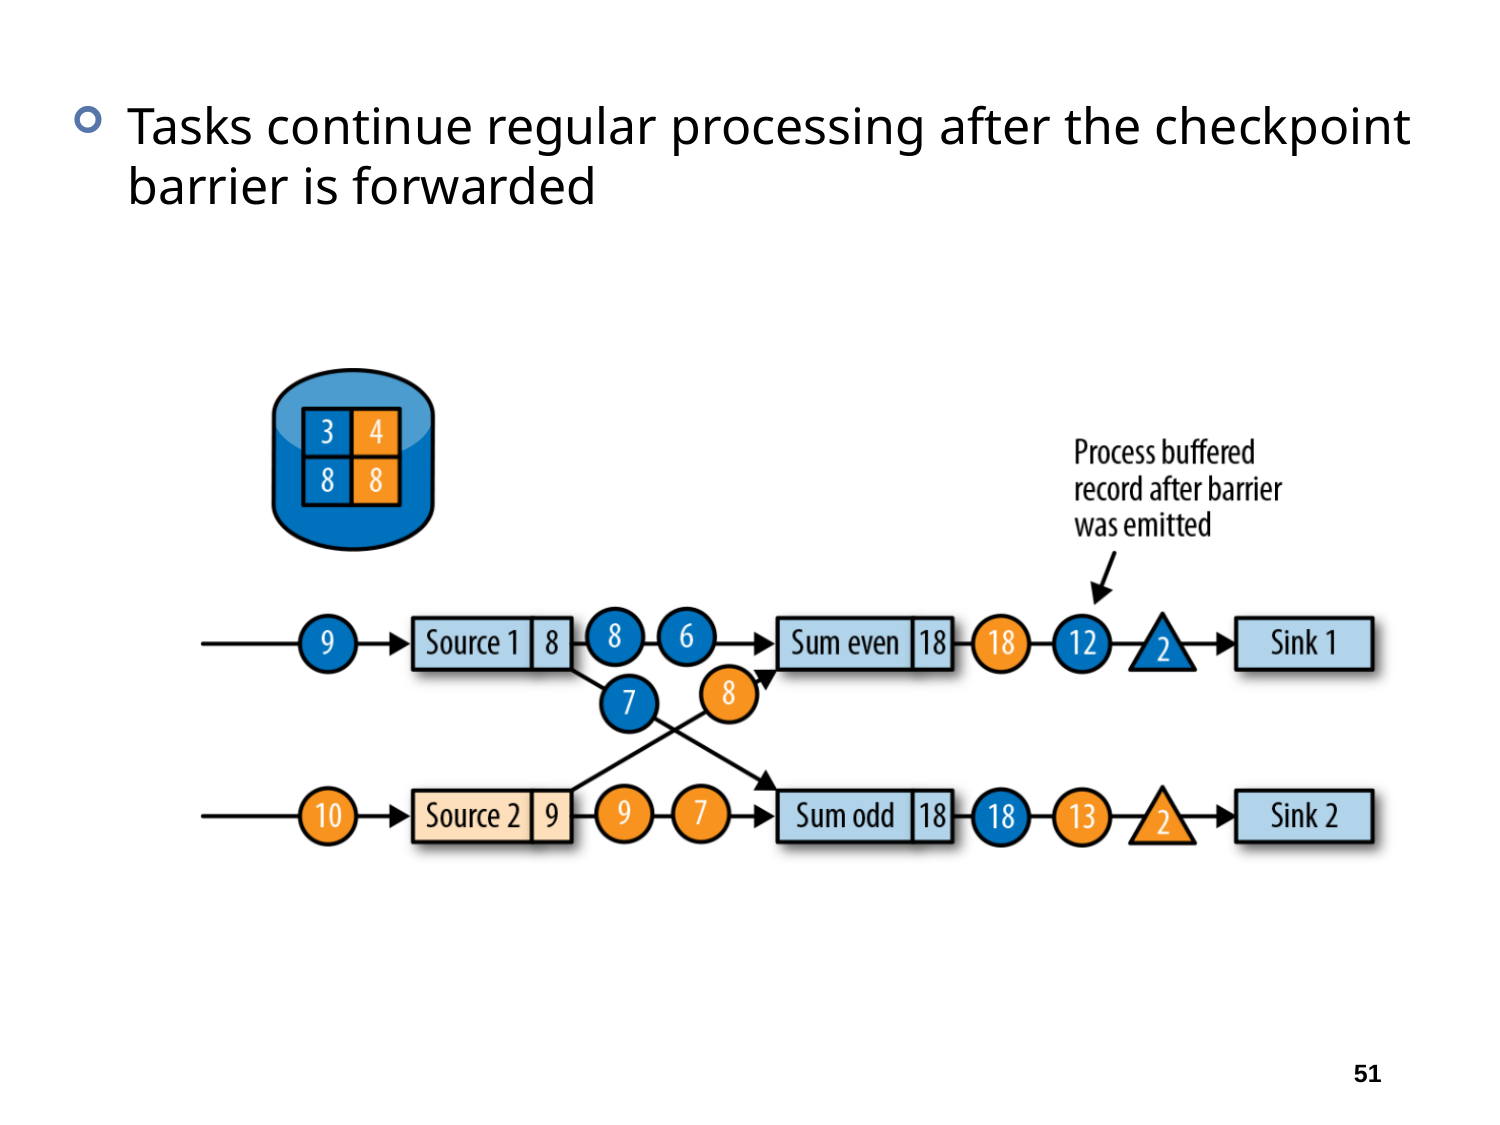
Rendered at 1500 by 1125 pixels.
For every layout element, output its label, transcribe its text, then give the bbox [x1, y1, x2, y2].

slide_number 51 [1059, 1042, 1397, 1103]
picture [137, 362, 1419, 876]
list Tasks continue regular processing after the checkpoint barrier is forwarded [56, 87, 1444, 926]
